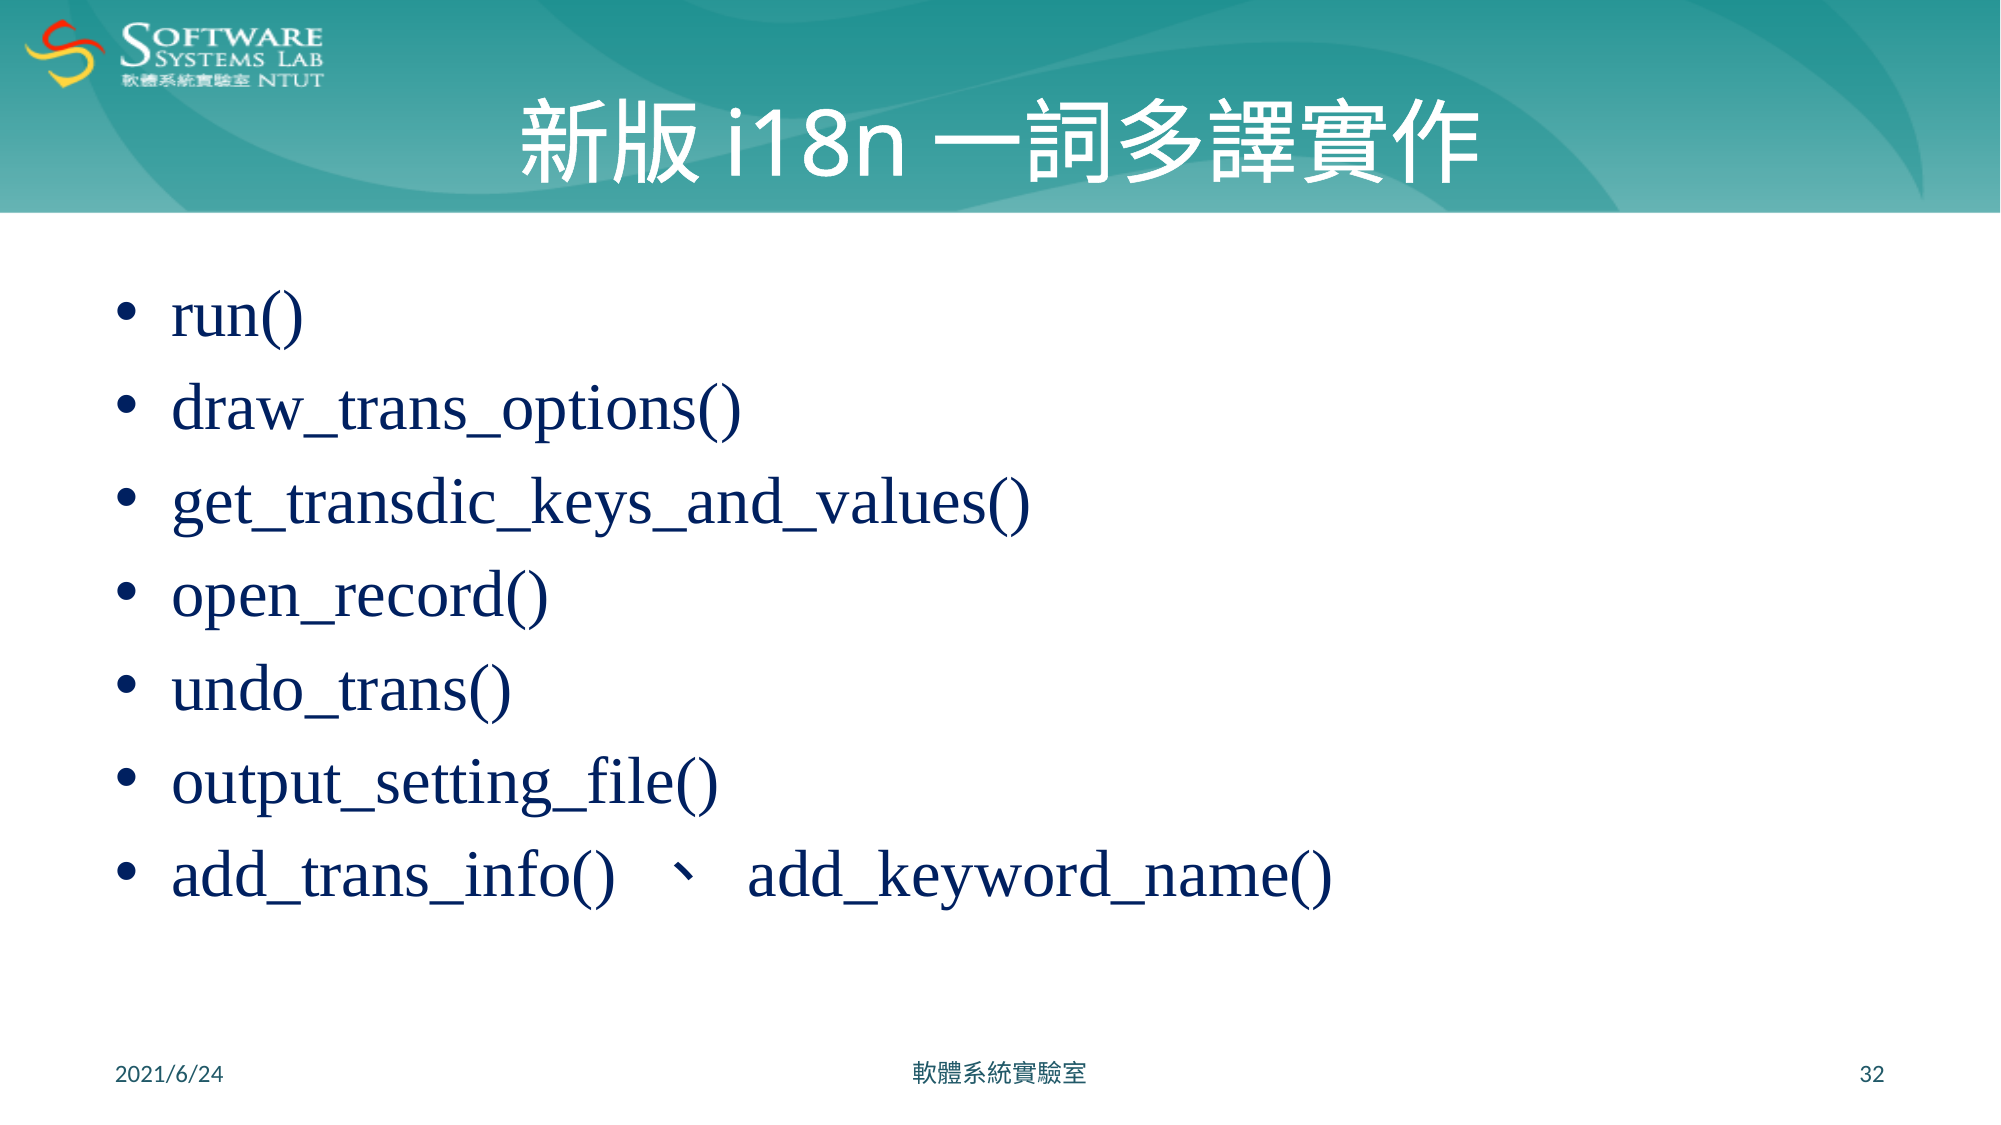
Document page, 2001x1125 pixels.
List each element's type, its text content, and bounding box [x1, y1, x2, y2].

picture [0, 0, 2001, 1125]
slide_number 32 [1433, 1042, 1900, 1103]
list run() draw_trans_options() get_transdic_keys_and_values() open_record() undo_trans() output_setting_file() add_trans_info() 、 add_keyword_name() [99, 262, 1900, 1005]
title 新版i18n一詞多譯實作 [99, 44, 1901, 233]
footer 軟體系統實驗室 [683, 1042, 1317, 1103]
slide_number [99, 1042, 567, 1103]
